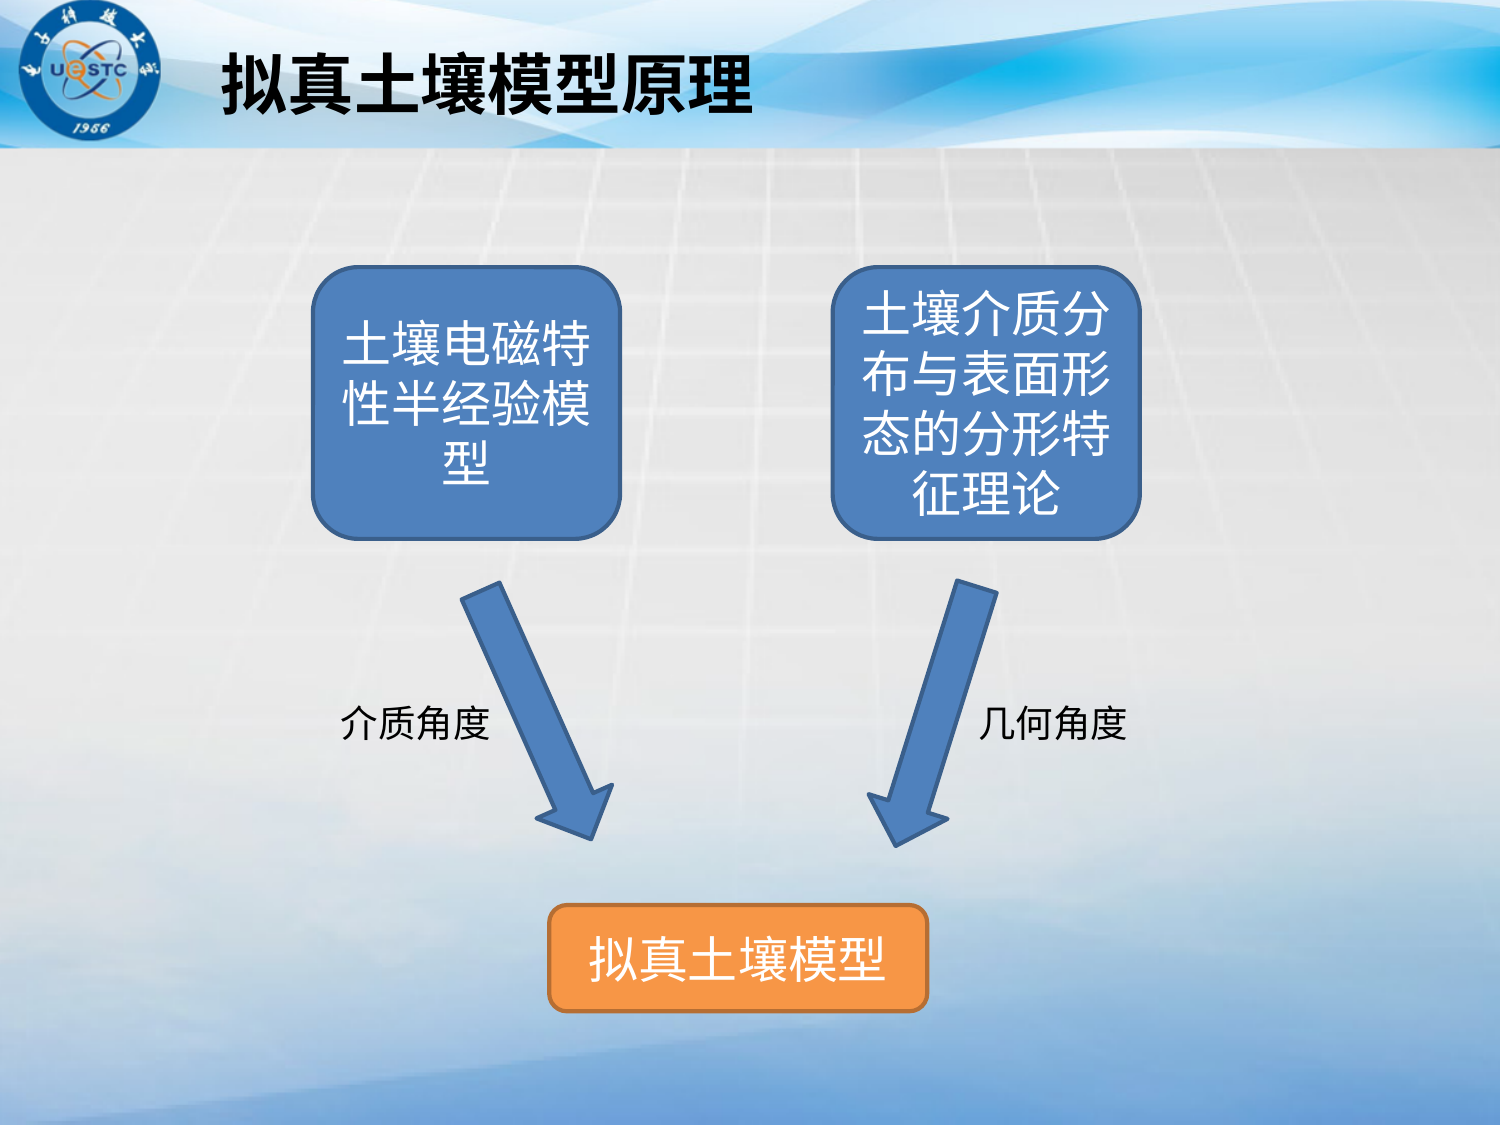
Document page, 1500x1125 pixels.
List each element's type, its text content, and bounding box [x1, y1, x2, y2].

text_box 拟真土壤模型 [547, 902, 930, 1014]
text_box 几何角度 [963, 692, 1144, 753]
text_box [459, 580, 615, 842]
text_box 土壤介质分布与表面形态的分形特征理论 [830, 265, 1142, 541]
picture [0, 0, 1500, 1125]
text_box [866, 578, 999, 848]
text_box 土壤电磁特性半经验模型 [310, 265, 623, 541]
text_box 介质角度 [326, 692, 506, 753]
text_box 拟真土壤模型原理 [206, 35, 770, 130]
